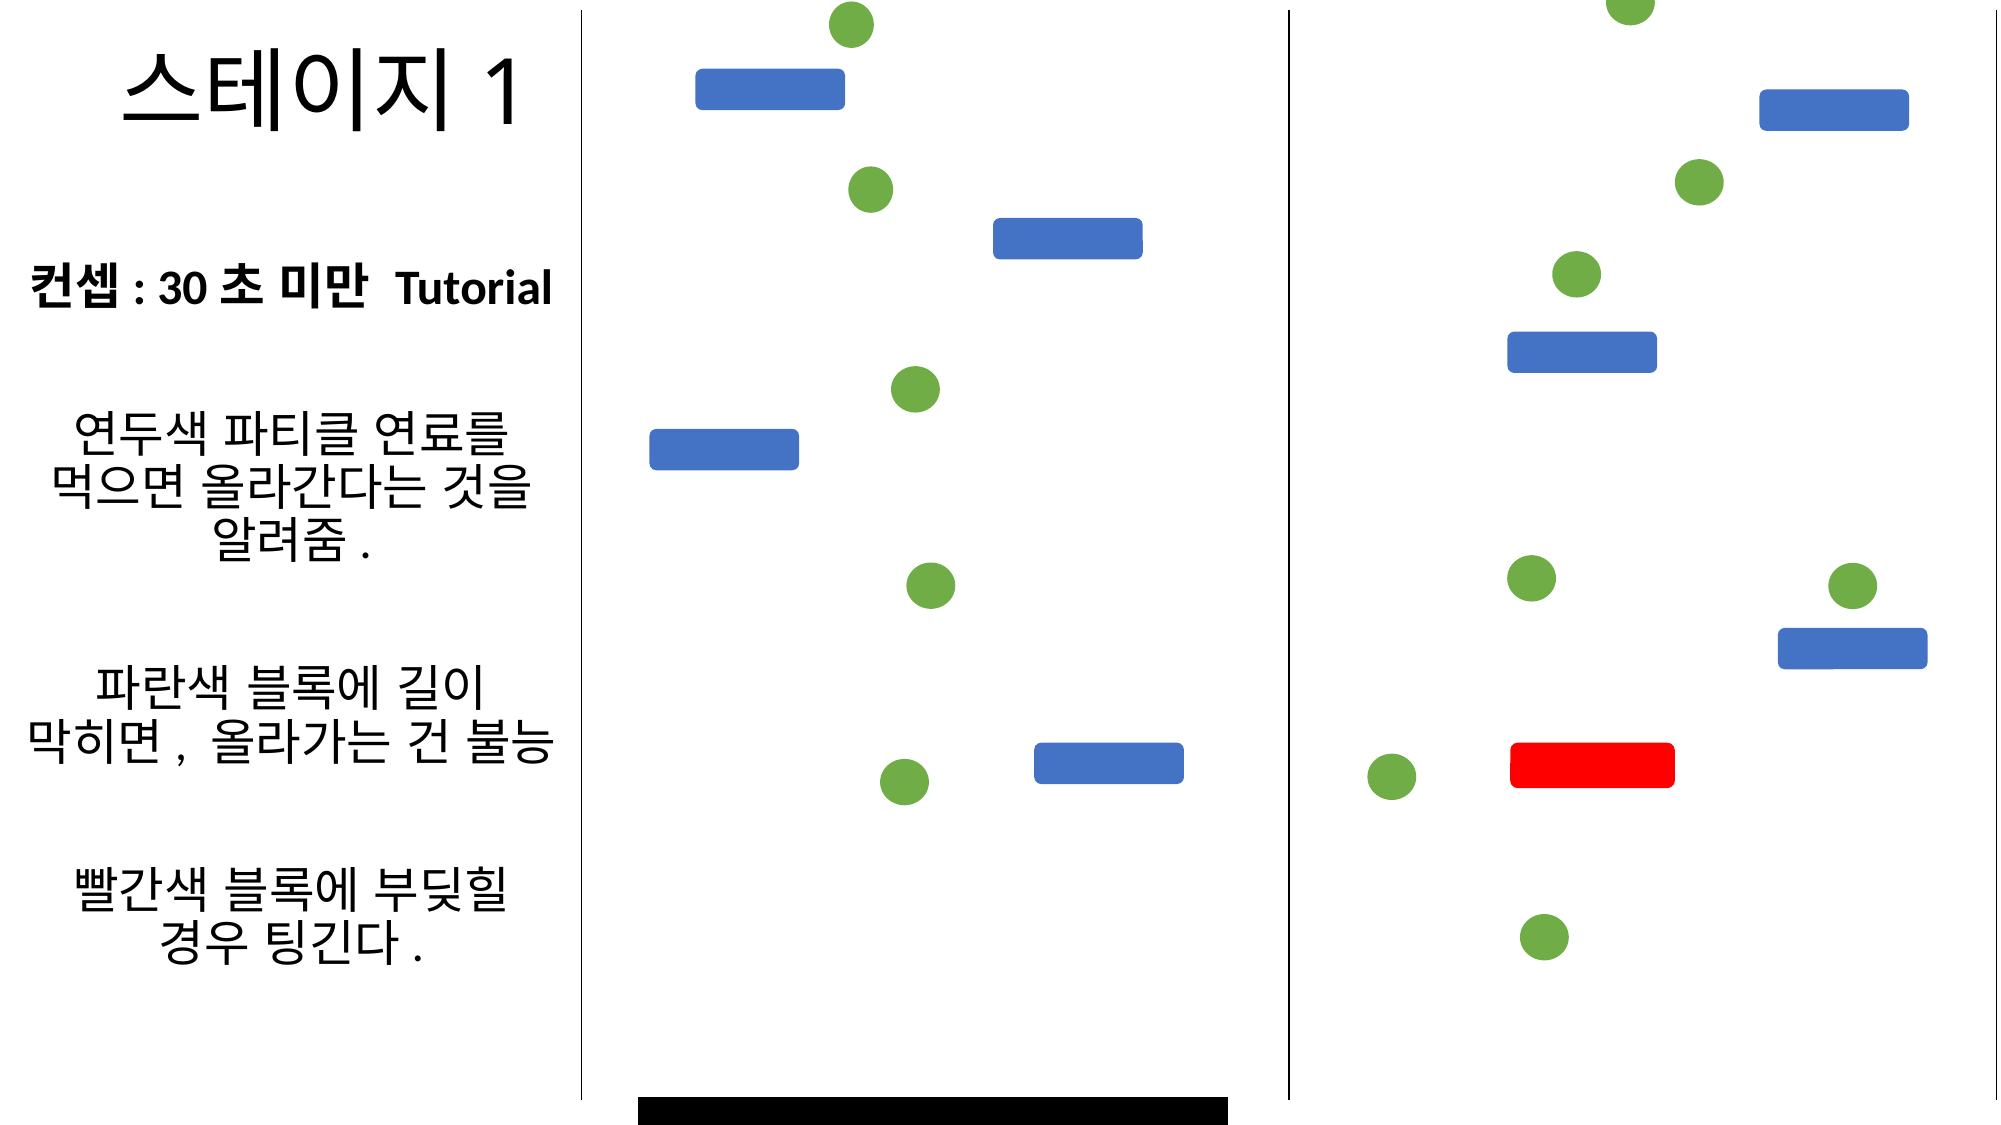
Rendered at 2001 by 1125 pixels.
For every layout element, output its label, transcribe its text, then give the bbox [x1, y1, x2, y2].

text_box [1673, 158, 1725, 207]
text_box [1604, 0, 1656, 27]
text_box [1033, 741, 1186, 786]
text_box [694, 67, 847, 112]
text_box [1366, 752, 1418, 802]
text_box [1509, 741, 1676, 790]
title 스테이지1 [0, 0, 668, 204]
text_box [1776, 626, 1929, 671]
text_box [847, 165, 895, 214]
text_box [905, 561, 957, 610]
text_box [879, 757, 930, 807]
text_box [1506, 330, 1659, 375]
text_box [991, 216, 1144, 261]
text_box [648, 427, 801, 472]
text_box [827, 0, 875, 49]
text_box [1506, 554, 1558, 603]
text_box [1758, 88, 1911, 132]
text_box [1551, 250, 1603, 299]
text_box [1518, 913, 1570, 962]
text_box [638, 1097, 1228, 1125]
list 컨셉: 30초 미만 Tutorial 연두색 파티클 연료를 먹으면 올라간다는 것을 알려줌. 파란색 블록에 길이 막히면, 올라가는 건 불능 빨간색 블록에 부딪힐 경우 팅긴다. [10, 253, 573, 1006]
text_box [889, 365, 941, 414]
text_box [1827, 561, 1879, 611]
